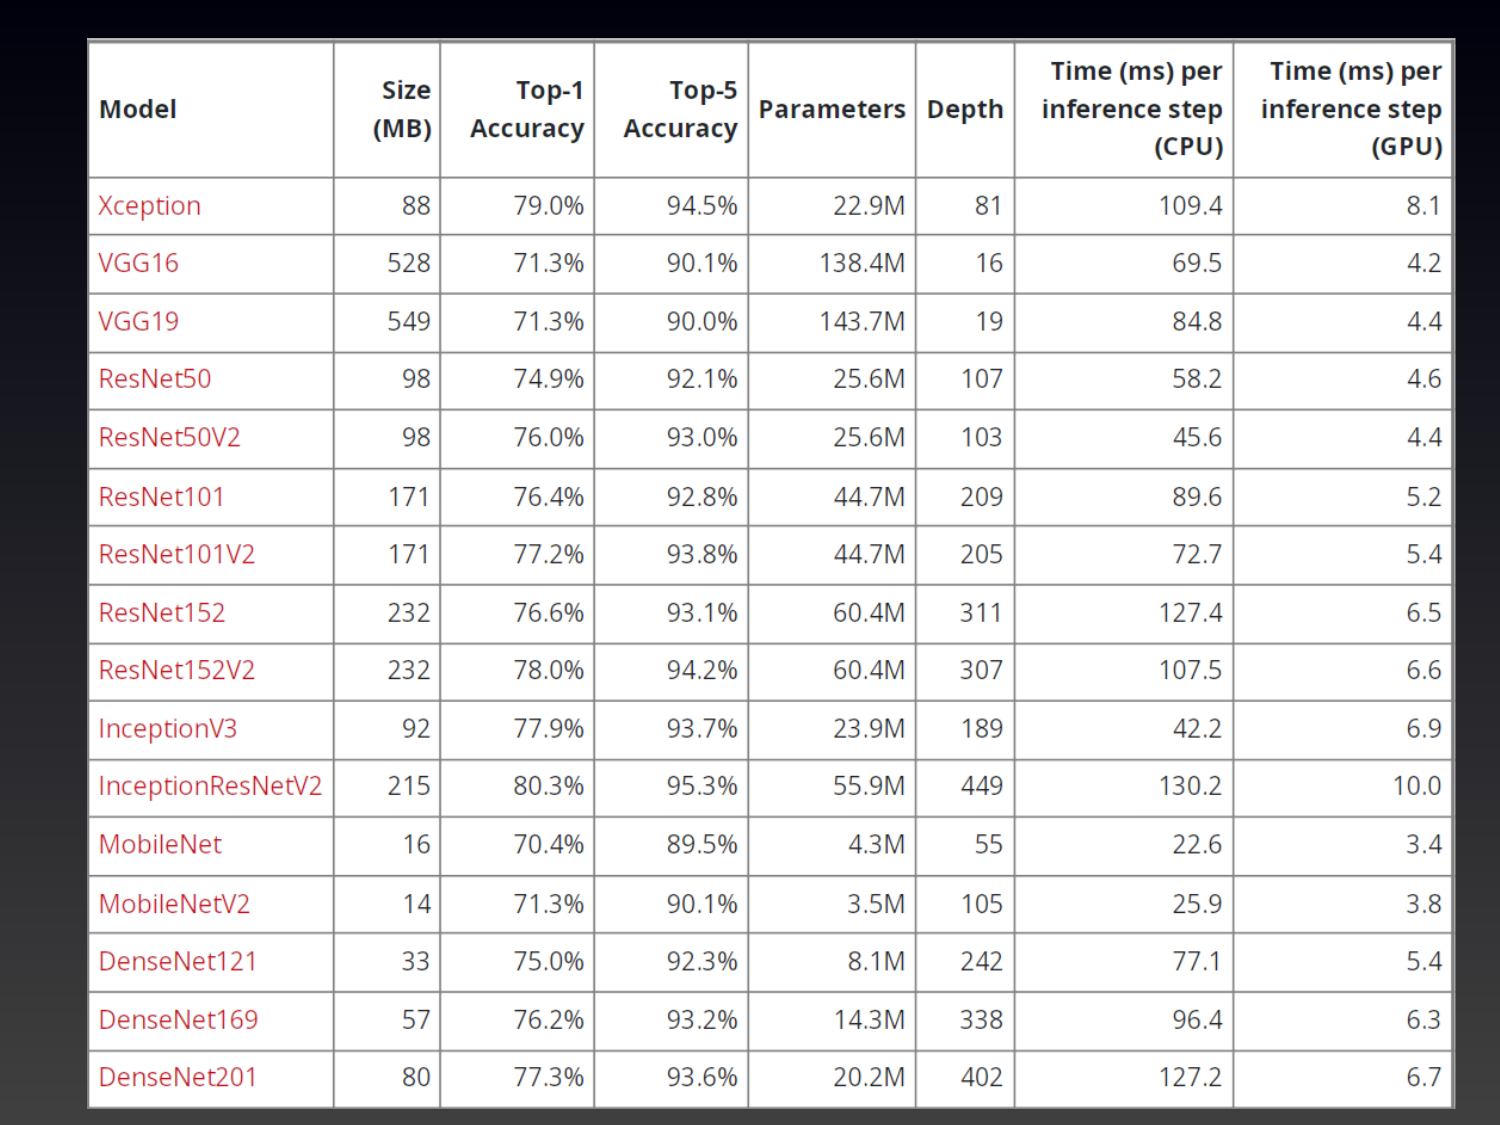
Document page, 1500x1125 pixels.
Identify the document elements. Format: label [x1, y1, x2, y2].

picture [87, 37, 1457, 1109]
